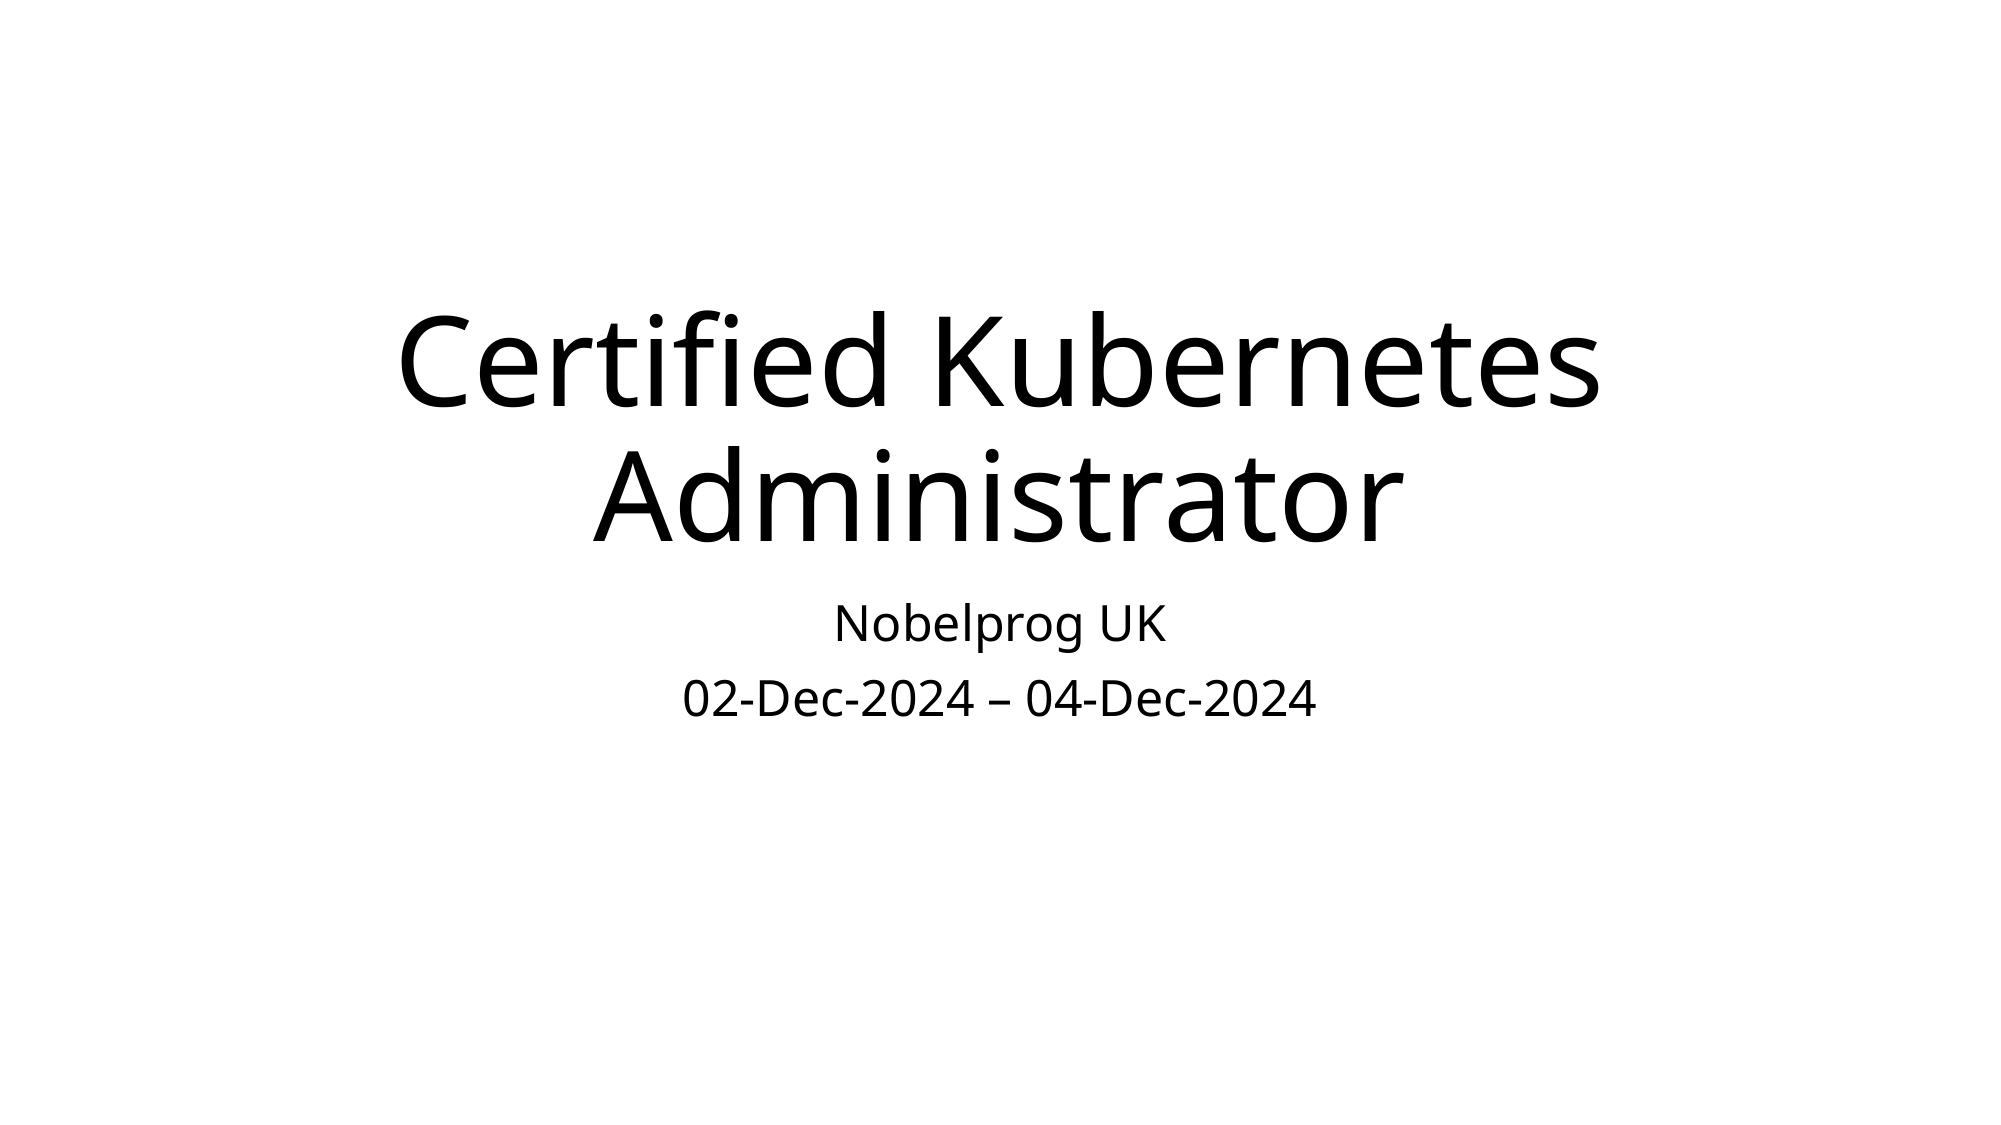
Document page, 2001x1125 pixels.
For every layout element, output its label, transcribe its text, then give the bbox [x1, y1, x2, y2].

title Certified Kubernetes Administrator [249, 184, 1750, 576]
subtitle Nobelprog UK 02-Dec-2024 – 04-Dec-2024 [249, 590, 1750, 863]
